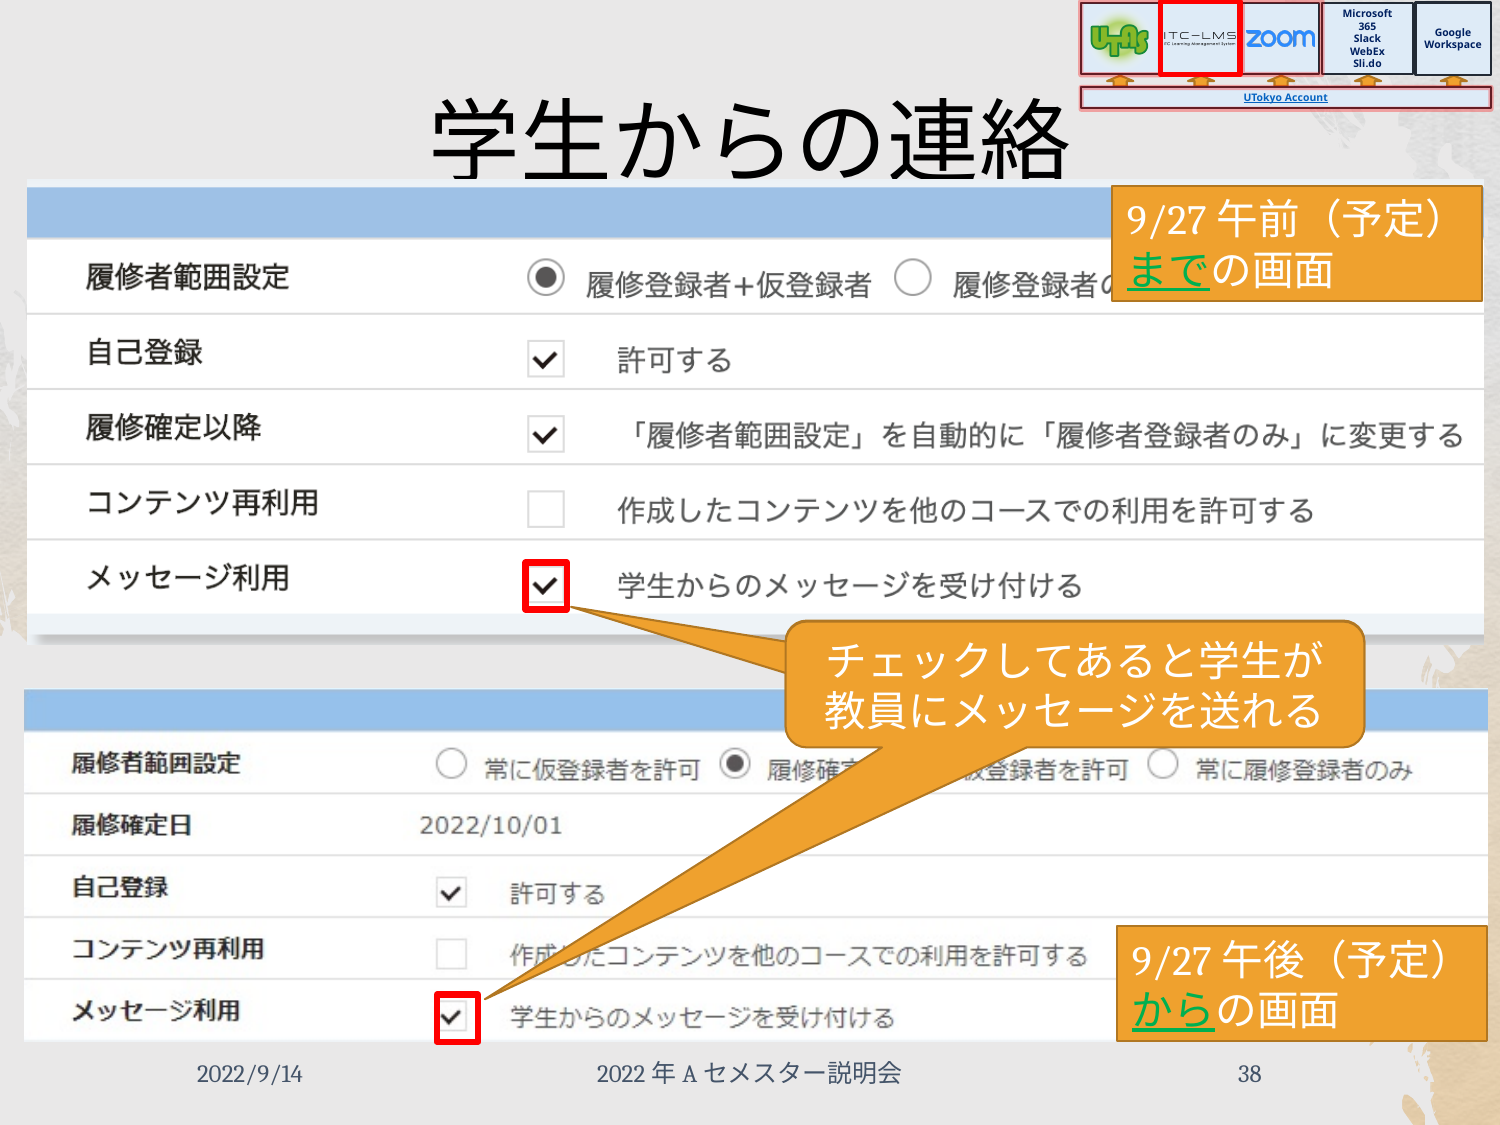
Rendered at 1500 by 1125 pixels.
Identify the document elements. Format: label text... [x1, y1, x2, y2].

text_box [75, 175, 1425, 179]
picture [27, 179, 1485, 645]
slide_number 38 [1074, 1056, 1425, 1103]
text_box チェックしてあると学生が教員にメッセージを送れる [784, 661, 1366, 683]
title 学生からの連絡 [75, 45, 1425, 174]
footer 2022年Aセメスター説明会 [512, 1056, 988, 1103]
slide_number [75, 1056, 425, 1103]
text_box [1080, 2, 1492, 109]
picture [23, 687, 1488, 1043]
text_box チェックしてあると学生は教員にメッセージを送れる [743, 661, 784, 674]
